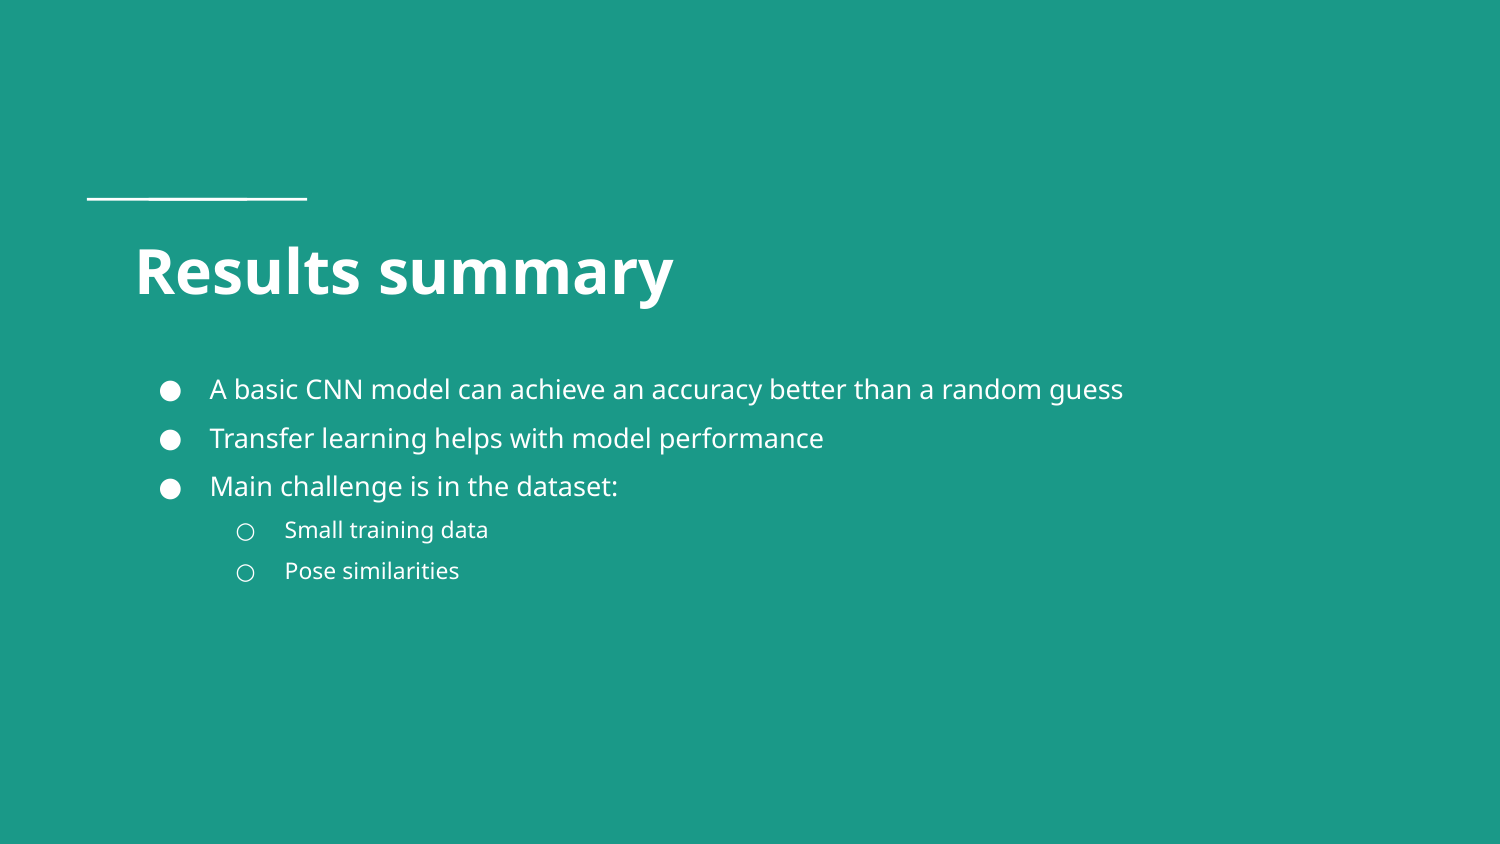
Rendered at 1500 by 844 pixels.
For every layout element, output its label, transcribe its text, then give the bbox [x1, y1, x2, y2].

list A basic CNN model can achieve an accuracy better than a random guess Transfer learning helps with model performance Main challenge is in the dataset: Small training data Pose similarities [119, 341, 1381, 712]
title Results summary [119, 216, 1381, 341]
